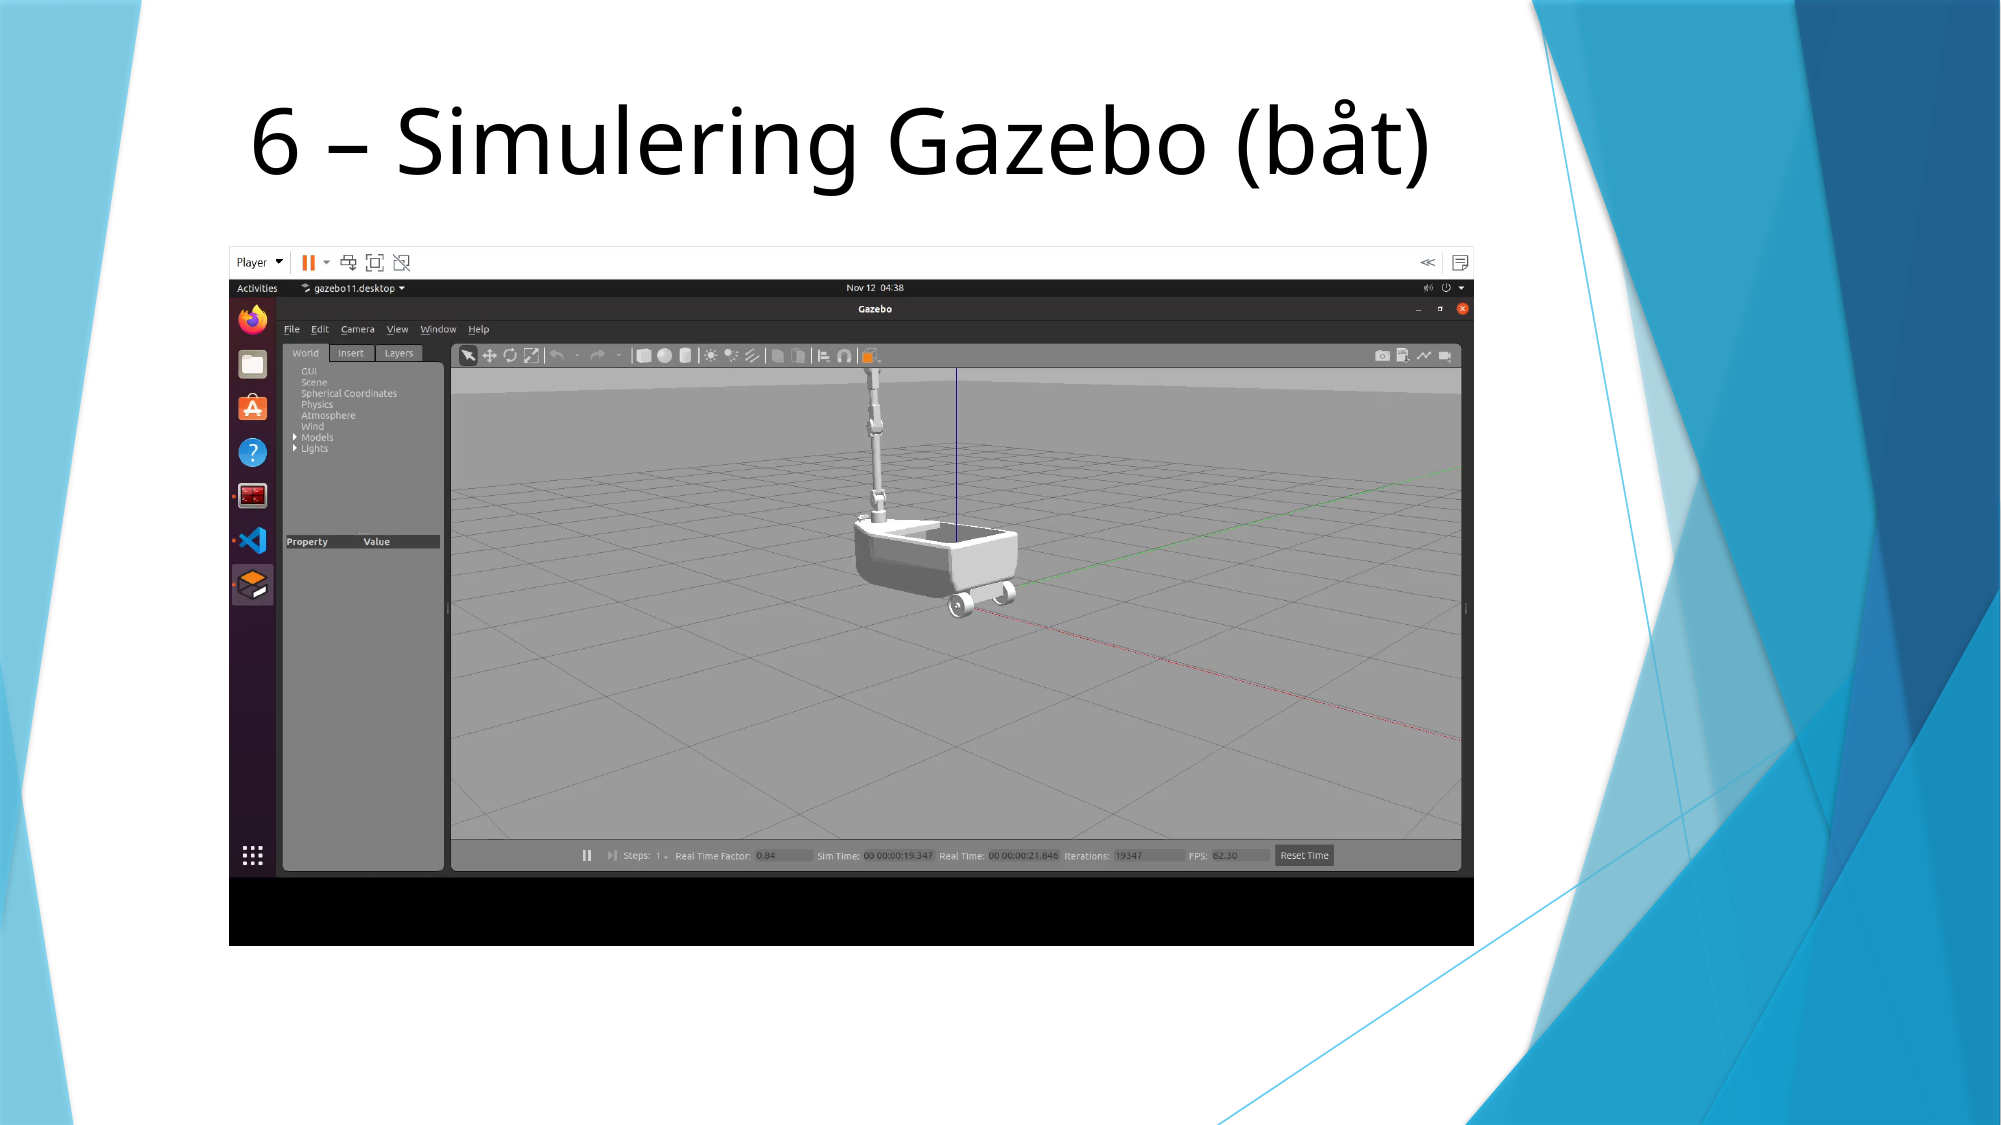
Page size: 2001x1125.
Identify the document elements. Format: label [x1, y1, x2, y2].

list [228, 245, 1475, 948]
text_box [0, 0, 2000, 1125]
